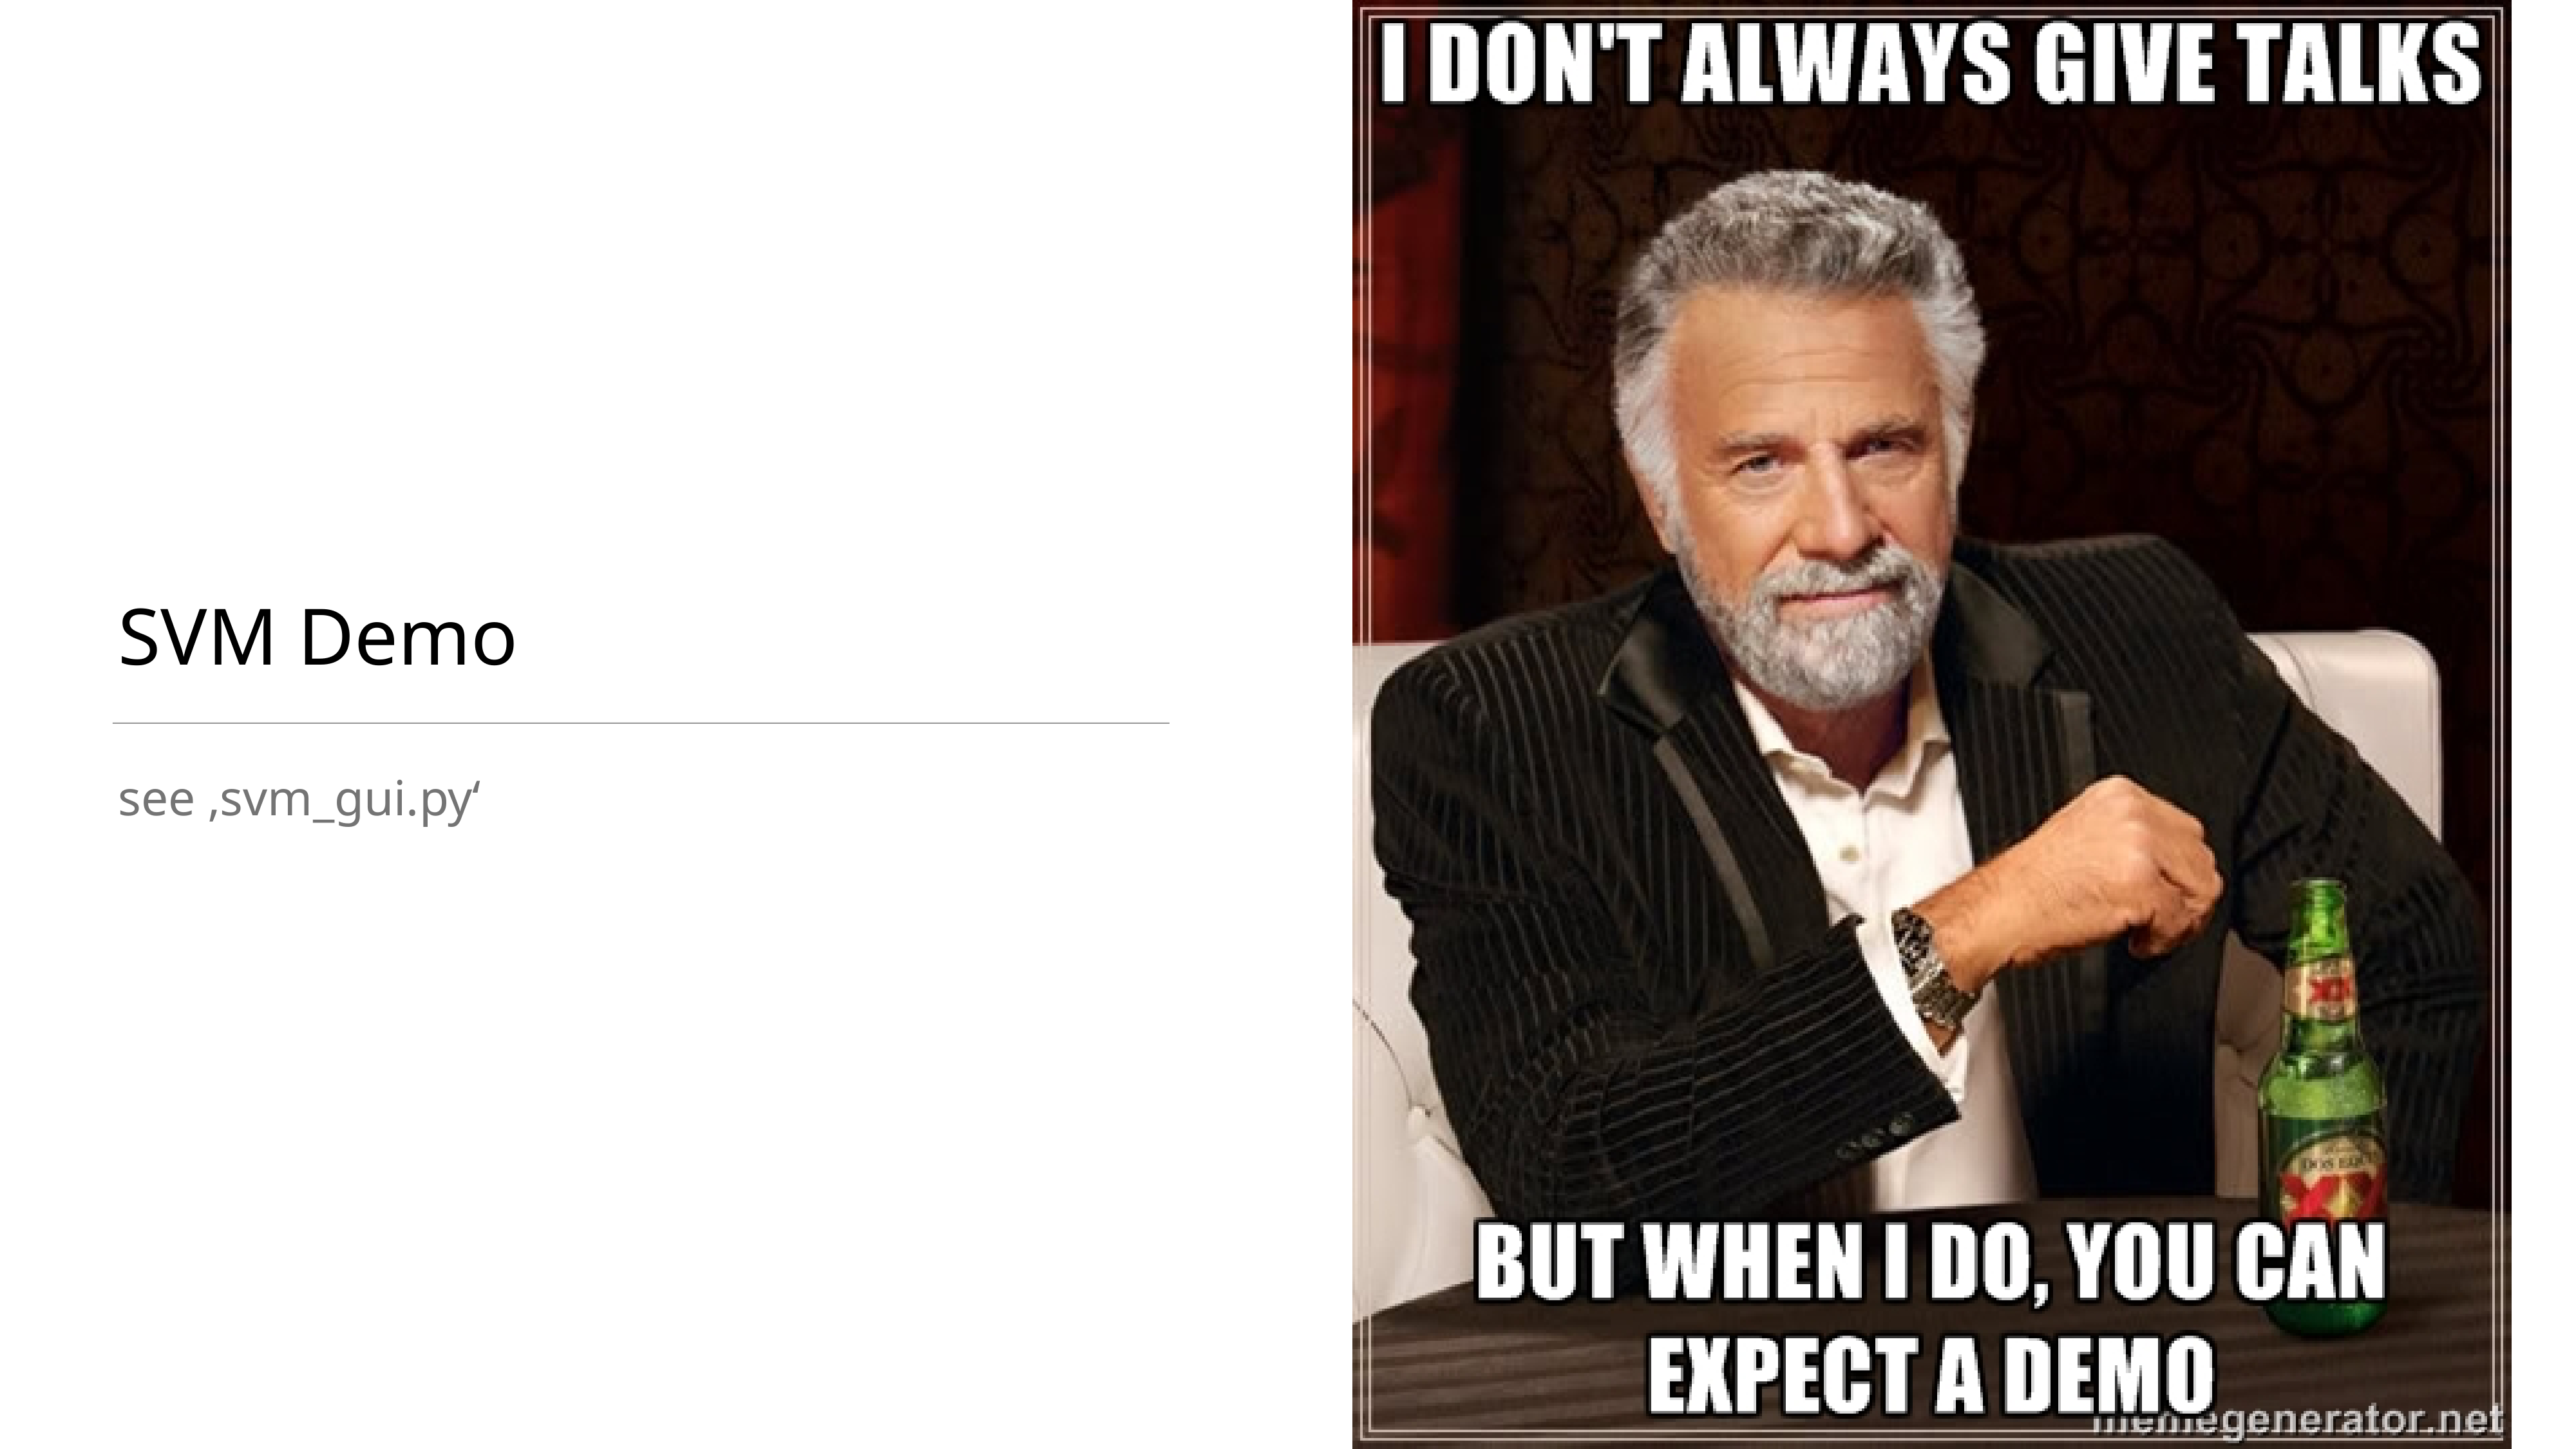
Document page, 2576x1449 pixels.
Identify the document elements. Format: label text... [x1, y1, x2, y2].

list see ‚svm_gui.py‘ [112, 761, 1171, 1235]
picture [1352, 0, 2512, 1449]
title SVM Demo [112, 213, 1171, 687]
